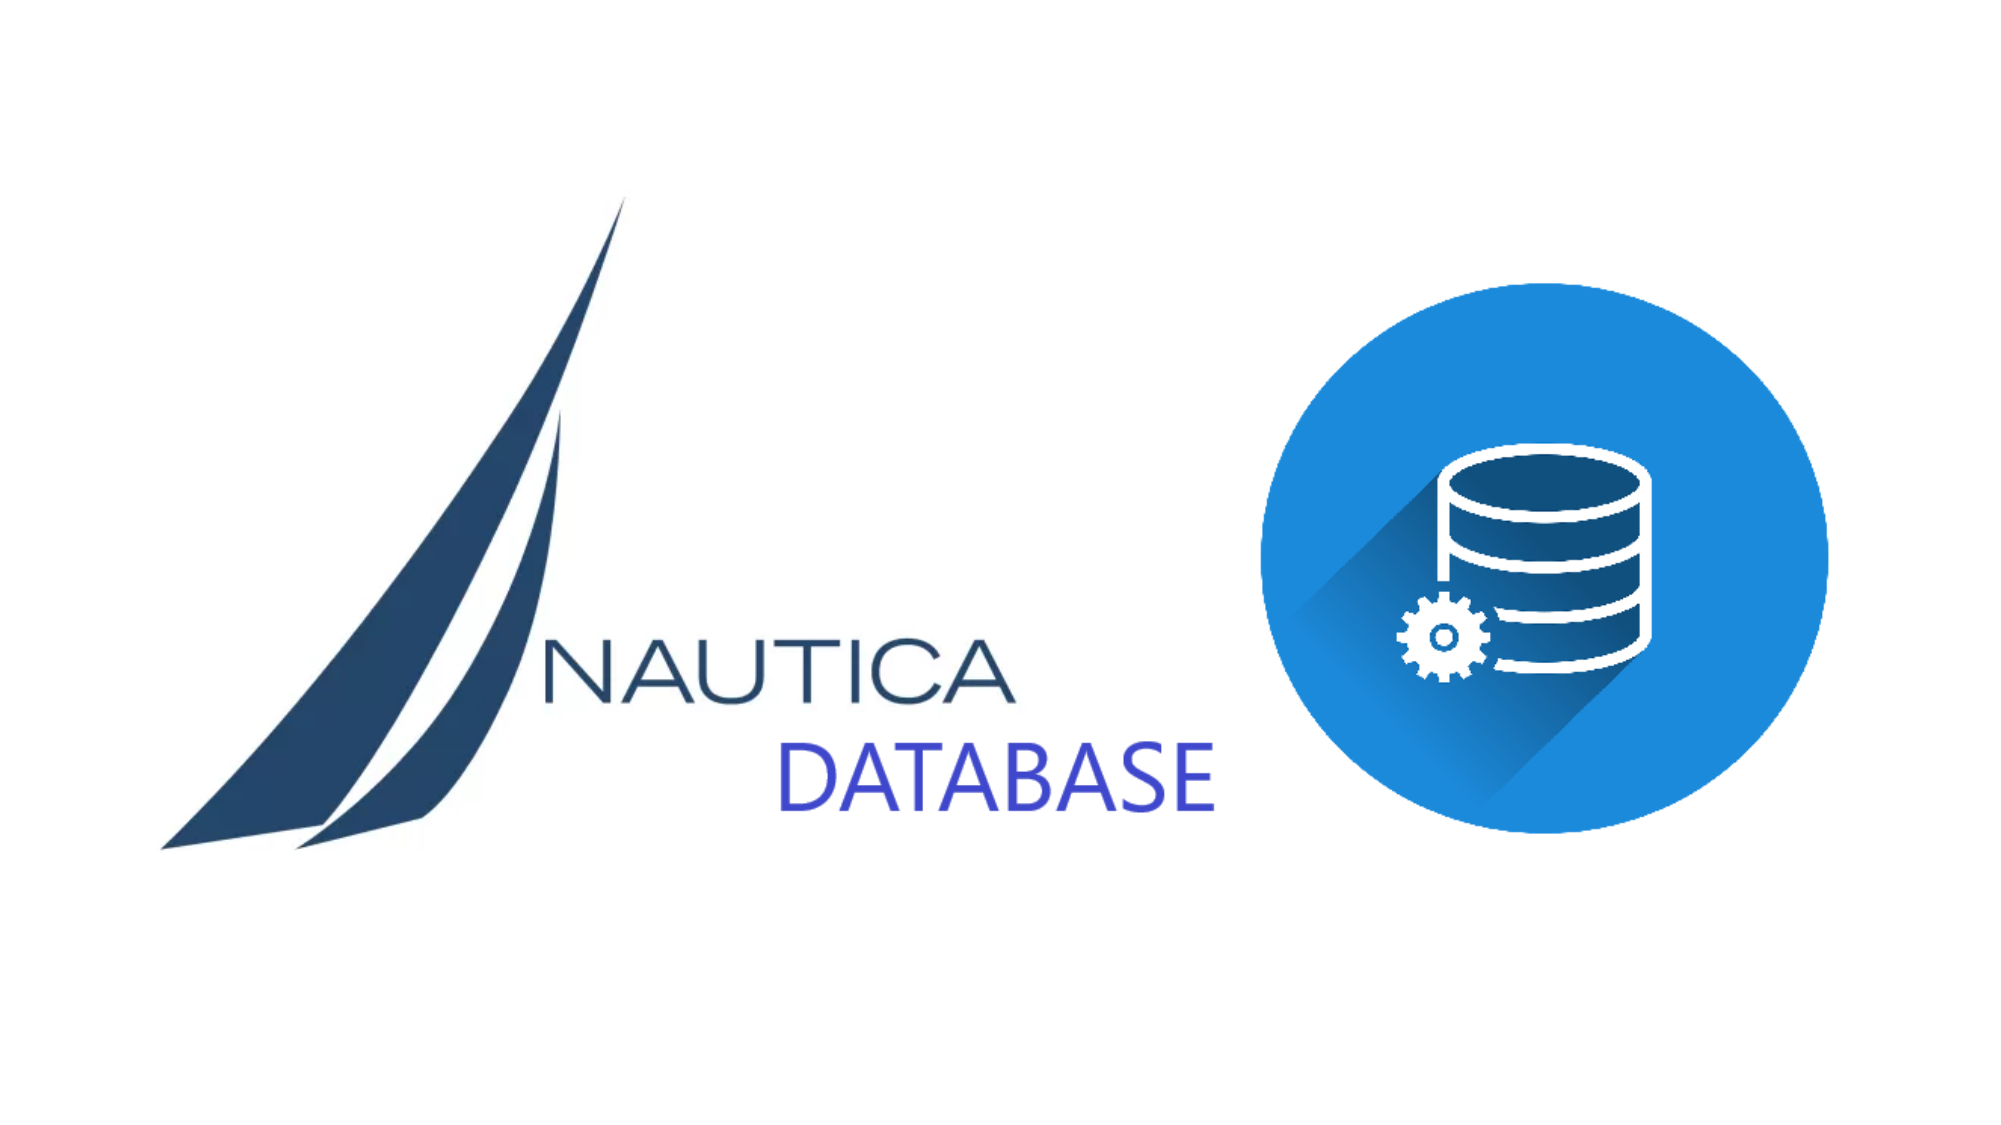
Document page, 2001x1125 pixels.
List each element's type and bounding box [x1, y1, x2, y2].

picture [104, 145, 1895, 979]
